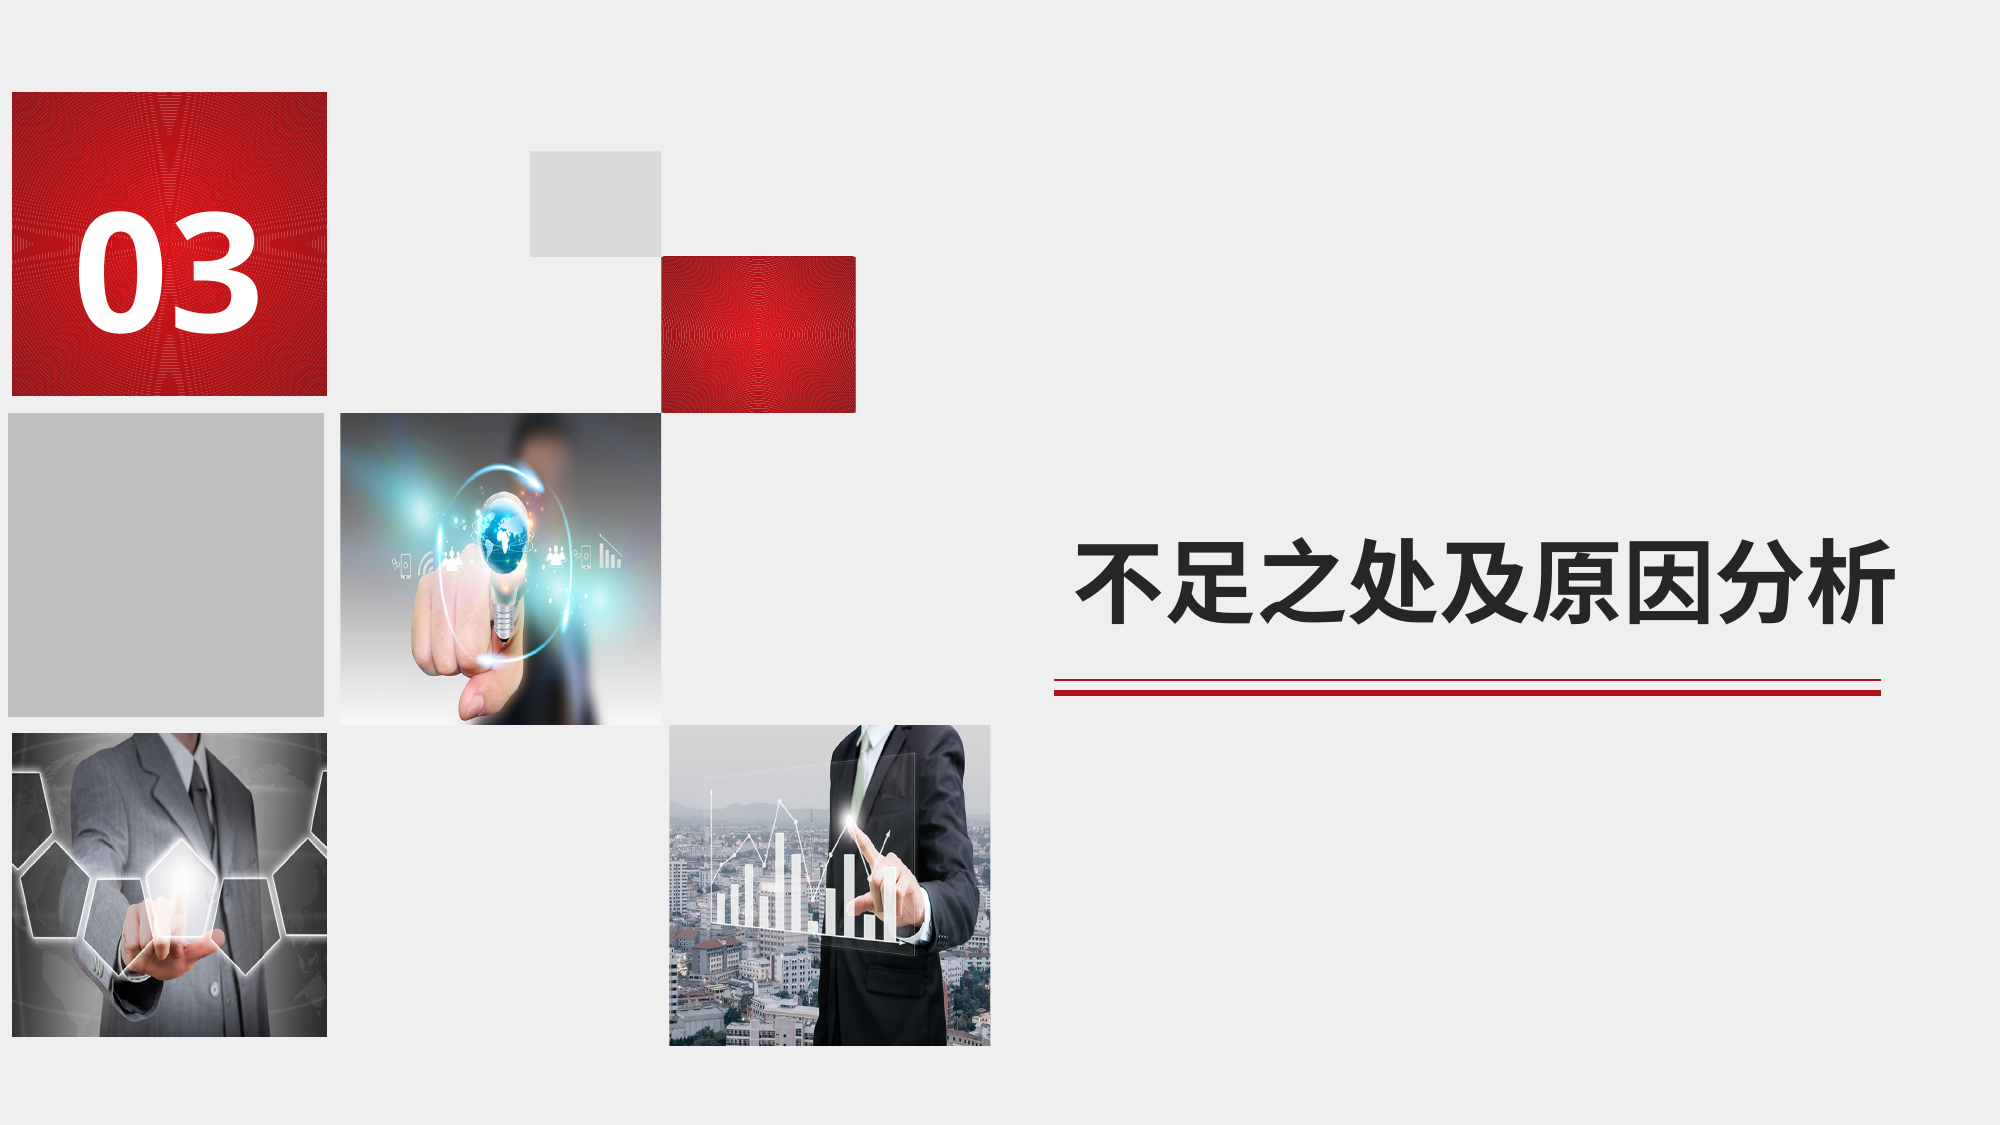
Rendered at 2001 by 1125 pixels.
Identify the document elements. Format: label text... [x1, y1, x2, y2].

text_box [529, 150, 662, 258]
text_box [660, 256, 857, 414]
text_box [1054, 679, 1881, 693]
text_box [2, 724, 337, 1047]
text_box 不足之处及原因分析 [1058, 517, 1914, 643]
text_box [2, 83, 337, 405]
text_box 03 [59, 158, 280, 373]
text_box [668, 724, 991, 1047]
text_box [0, 403, 333, 726]
text_box [339, 413, 662, 726]
